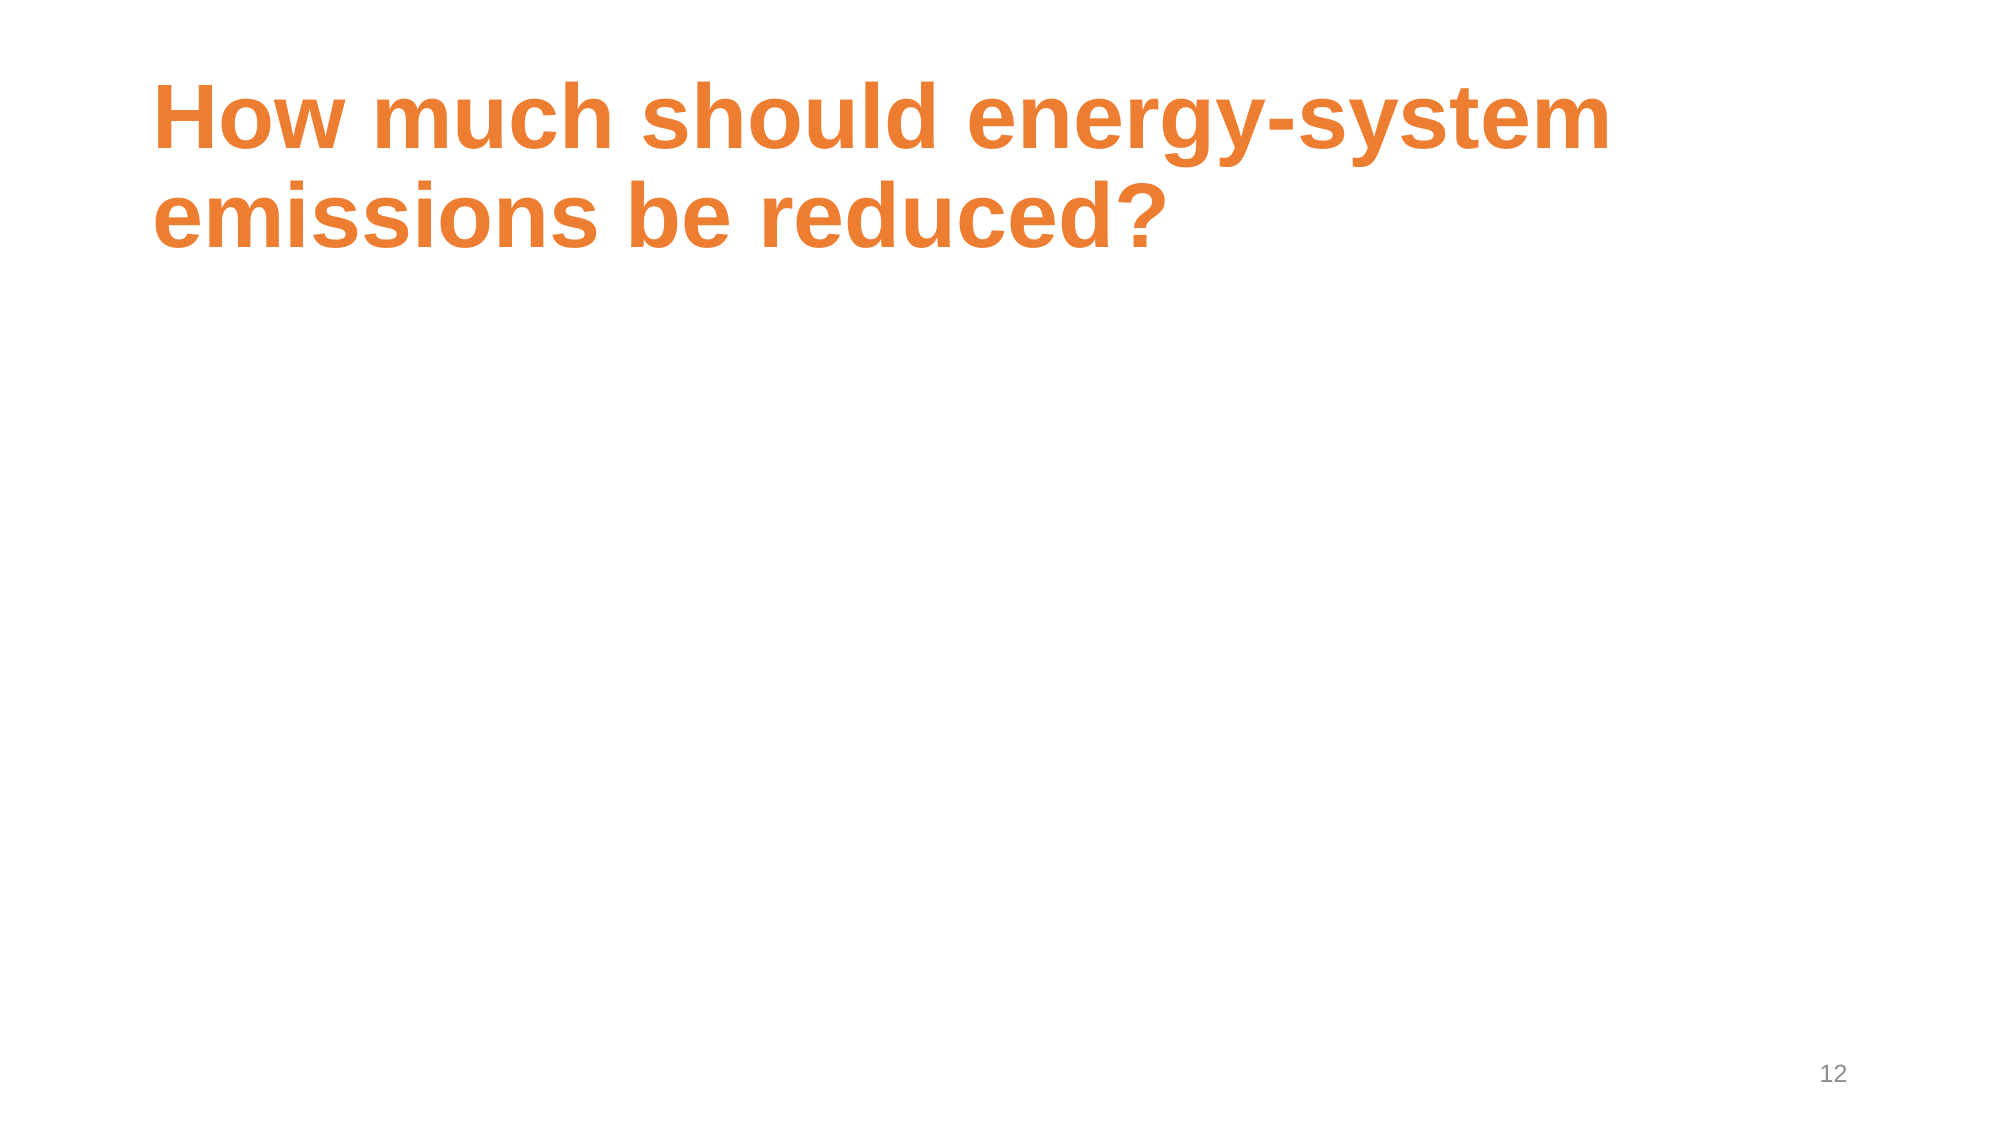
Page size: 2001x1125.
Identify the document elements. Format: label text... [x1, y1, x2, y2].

text_box How much should energy-system emissions be reduced? [137, 59, 1863, 278]
slide_number 12 [1412, 1042, 1863, 1103]
